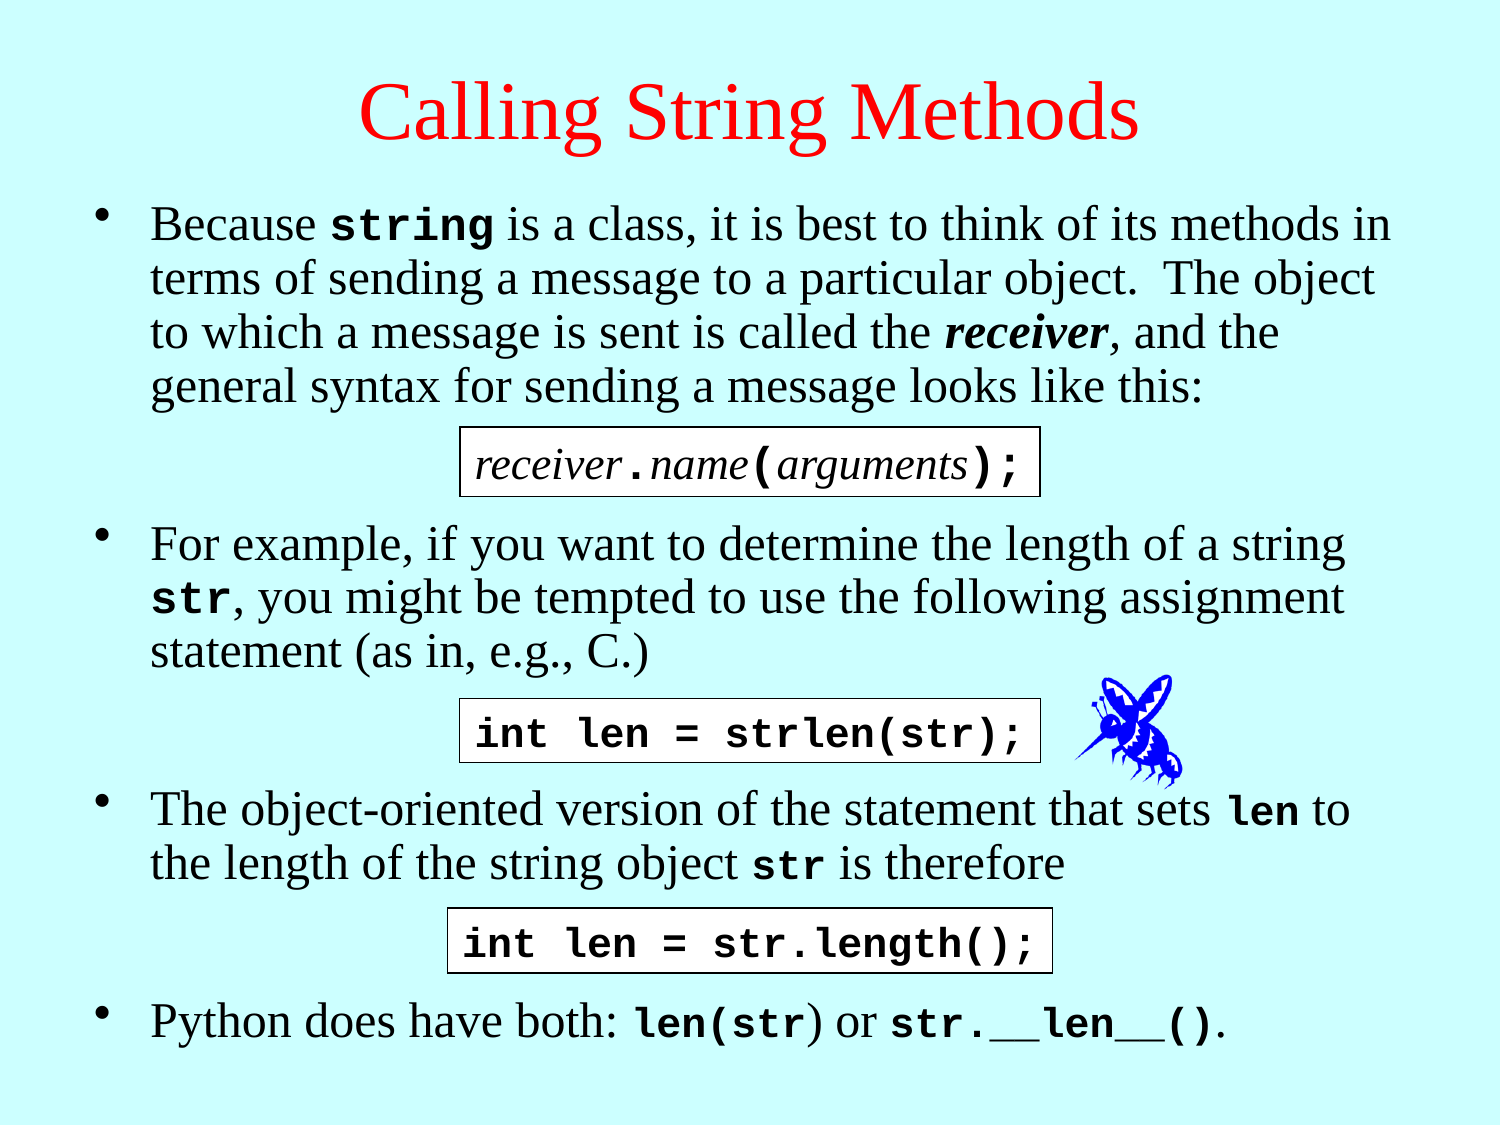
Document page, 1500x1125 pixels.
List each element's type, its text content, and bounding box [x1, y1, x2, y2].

text_box int len = strlen(str); [459, 698, 1041, 763]
text_box int len = str.length(); [447, 908, 1053, 973]
text_box Because string is a class, it is best to think of its methods in terms of sending a message to a particular object. The object to which a message is sent is called the receiver, and the general syntax for sending a message looks like this: For example, if you want to determine the length of a string str, you might be tempted to use the following assignment statement (as in, e.g., C.) The object-oriented version of the statement that sets len to the length of the string object str is therefore Python does have both: len(str) or str.__len__(). [79, 189, 1413, 1088]
title Calling String Methods [0, 12, 1500, 201]
picture [1074, 671, 1185, 791]
text_box receiver.name(arguments); [459, 426, 1041, 497]
